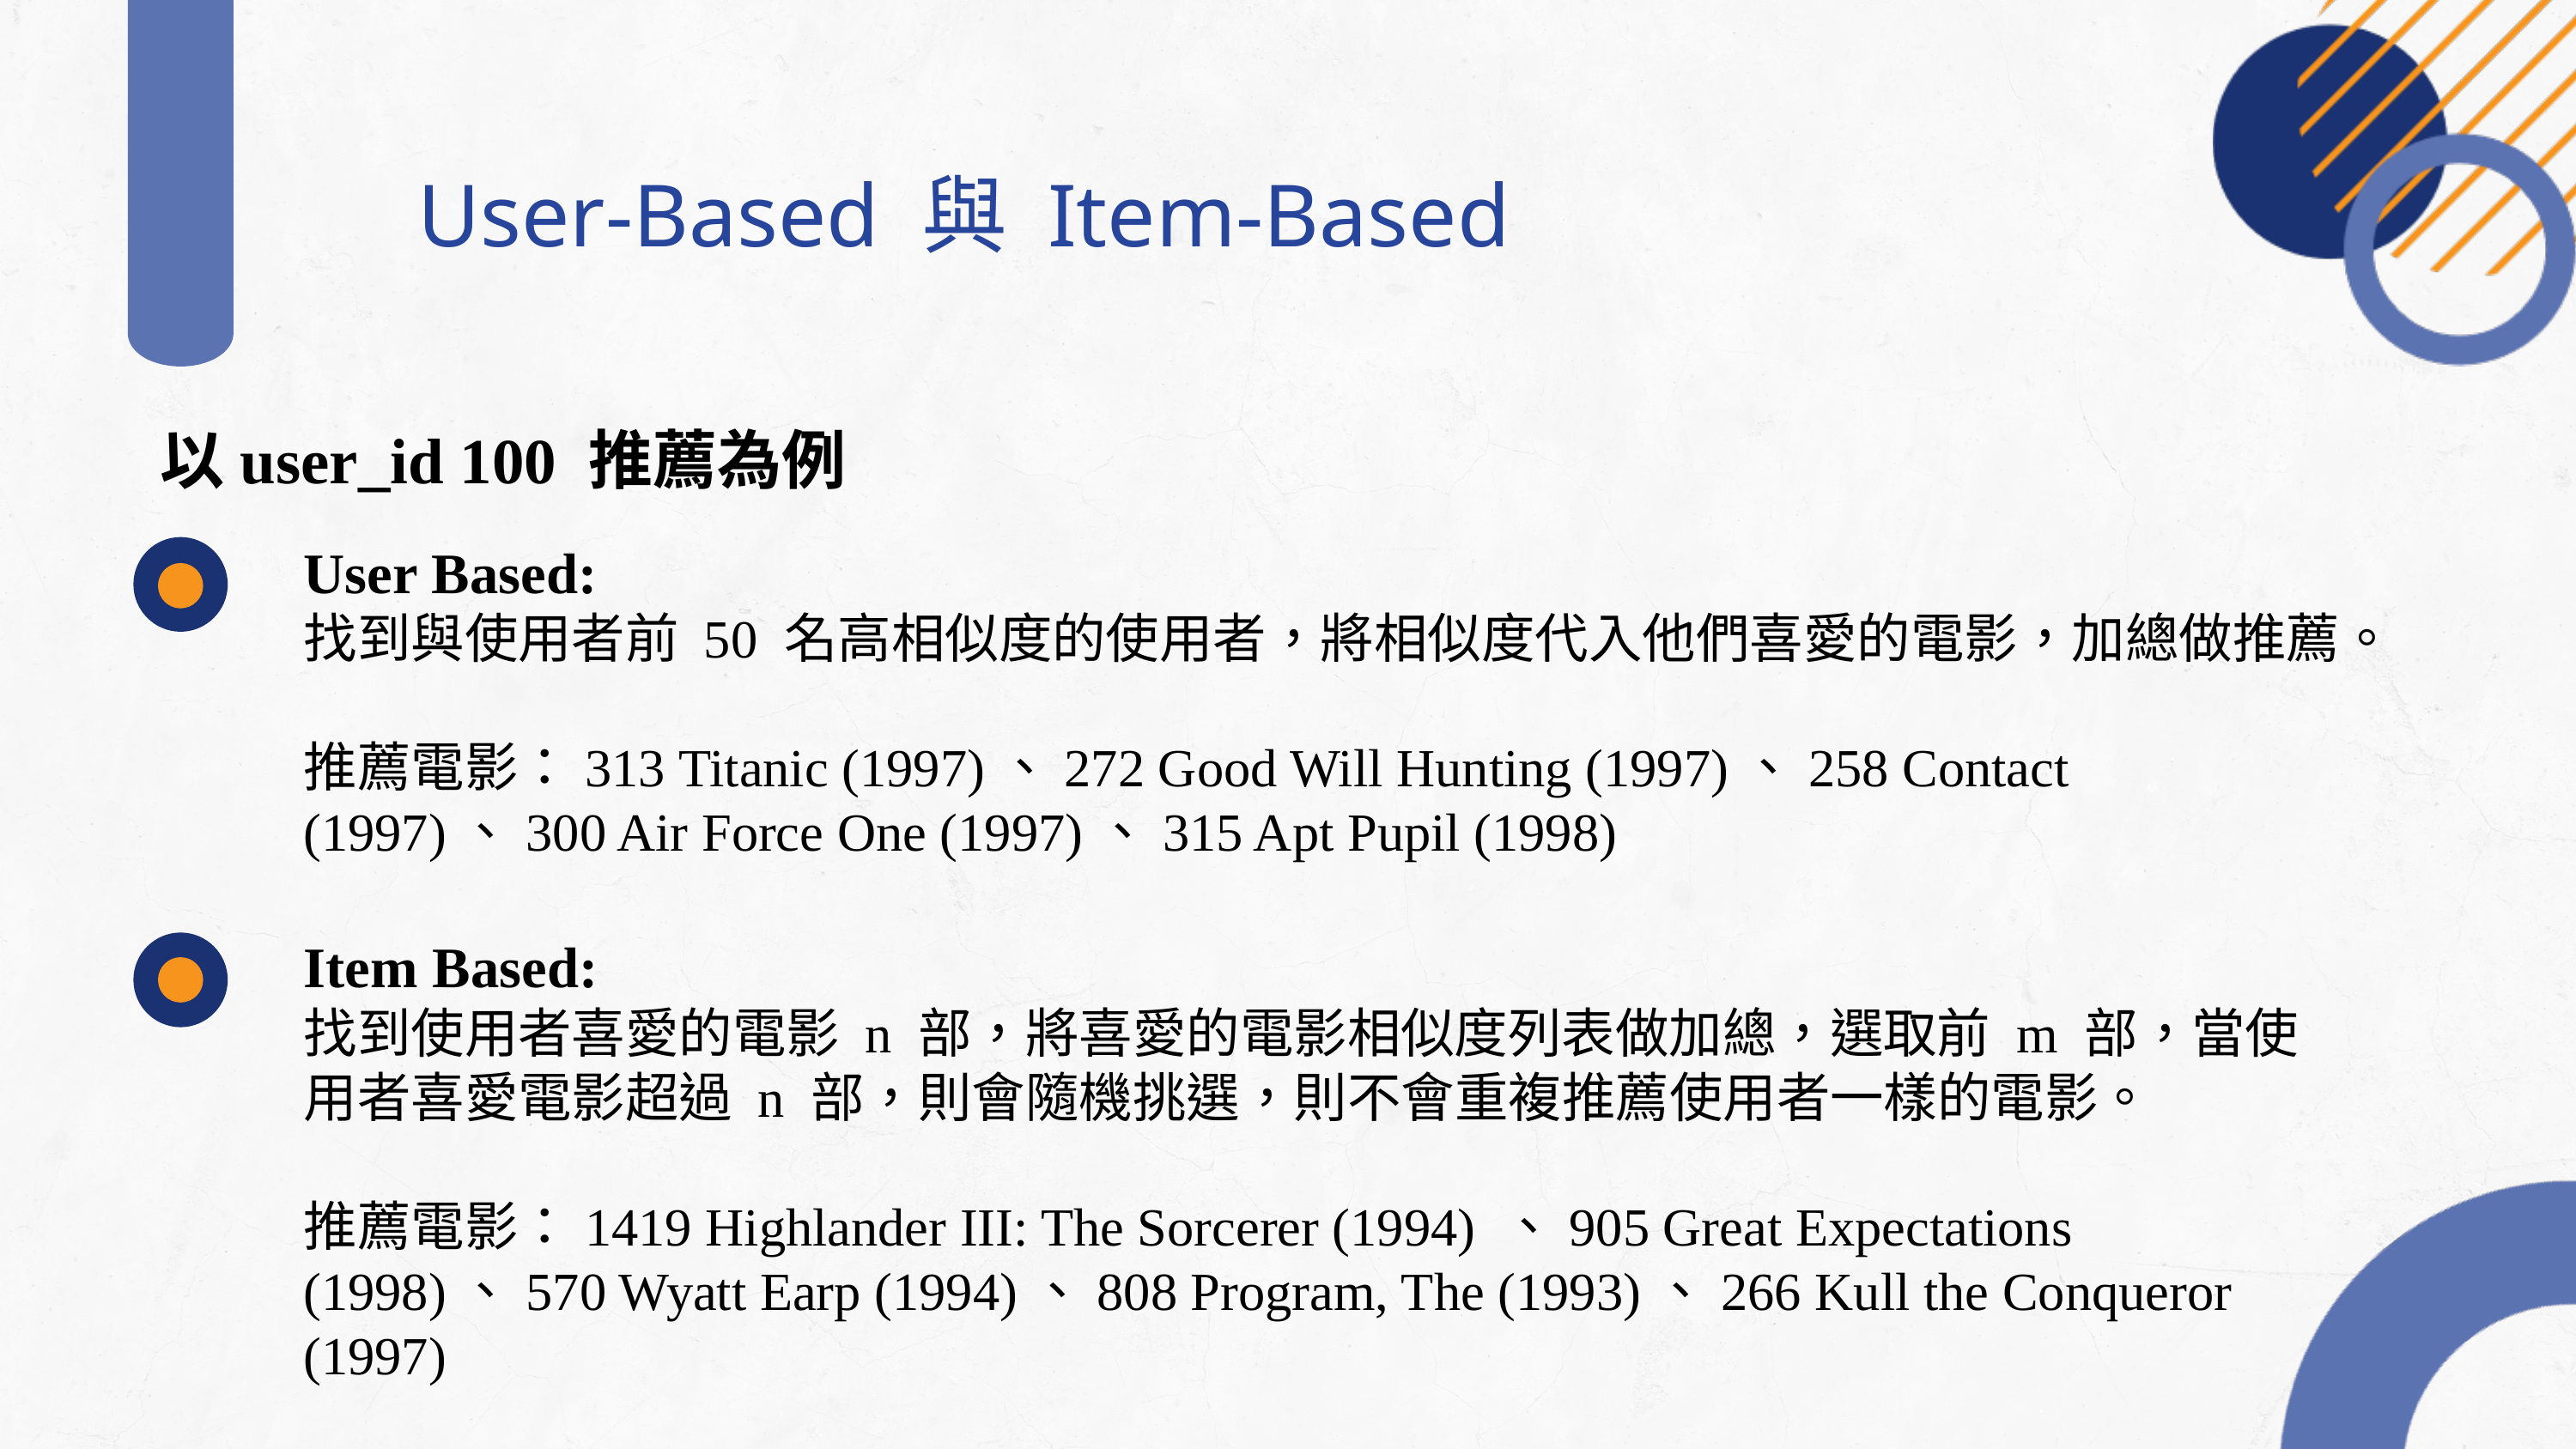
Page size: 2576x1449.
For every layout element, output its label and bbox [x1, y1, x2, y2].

text_box [127, 0, 234, 367]
text_box [132, 932, 228, 1028]
text_box [132, 537, 228, 633]
picture [0, 0, 2576, 1449]
